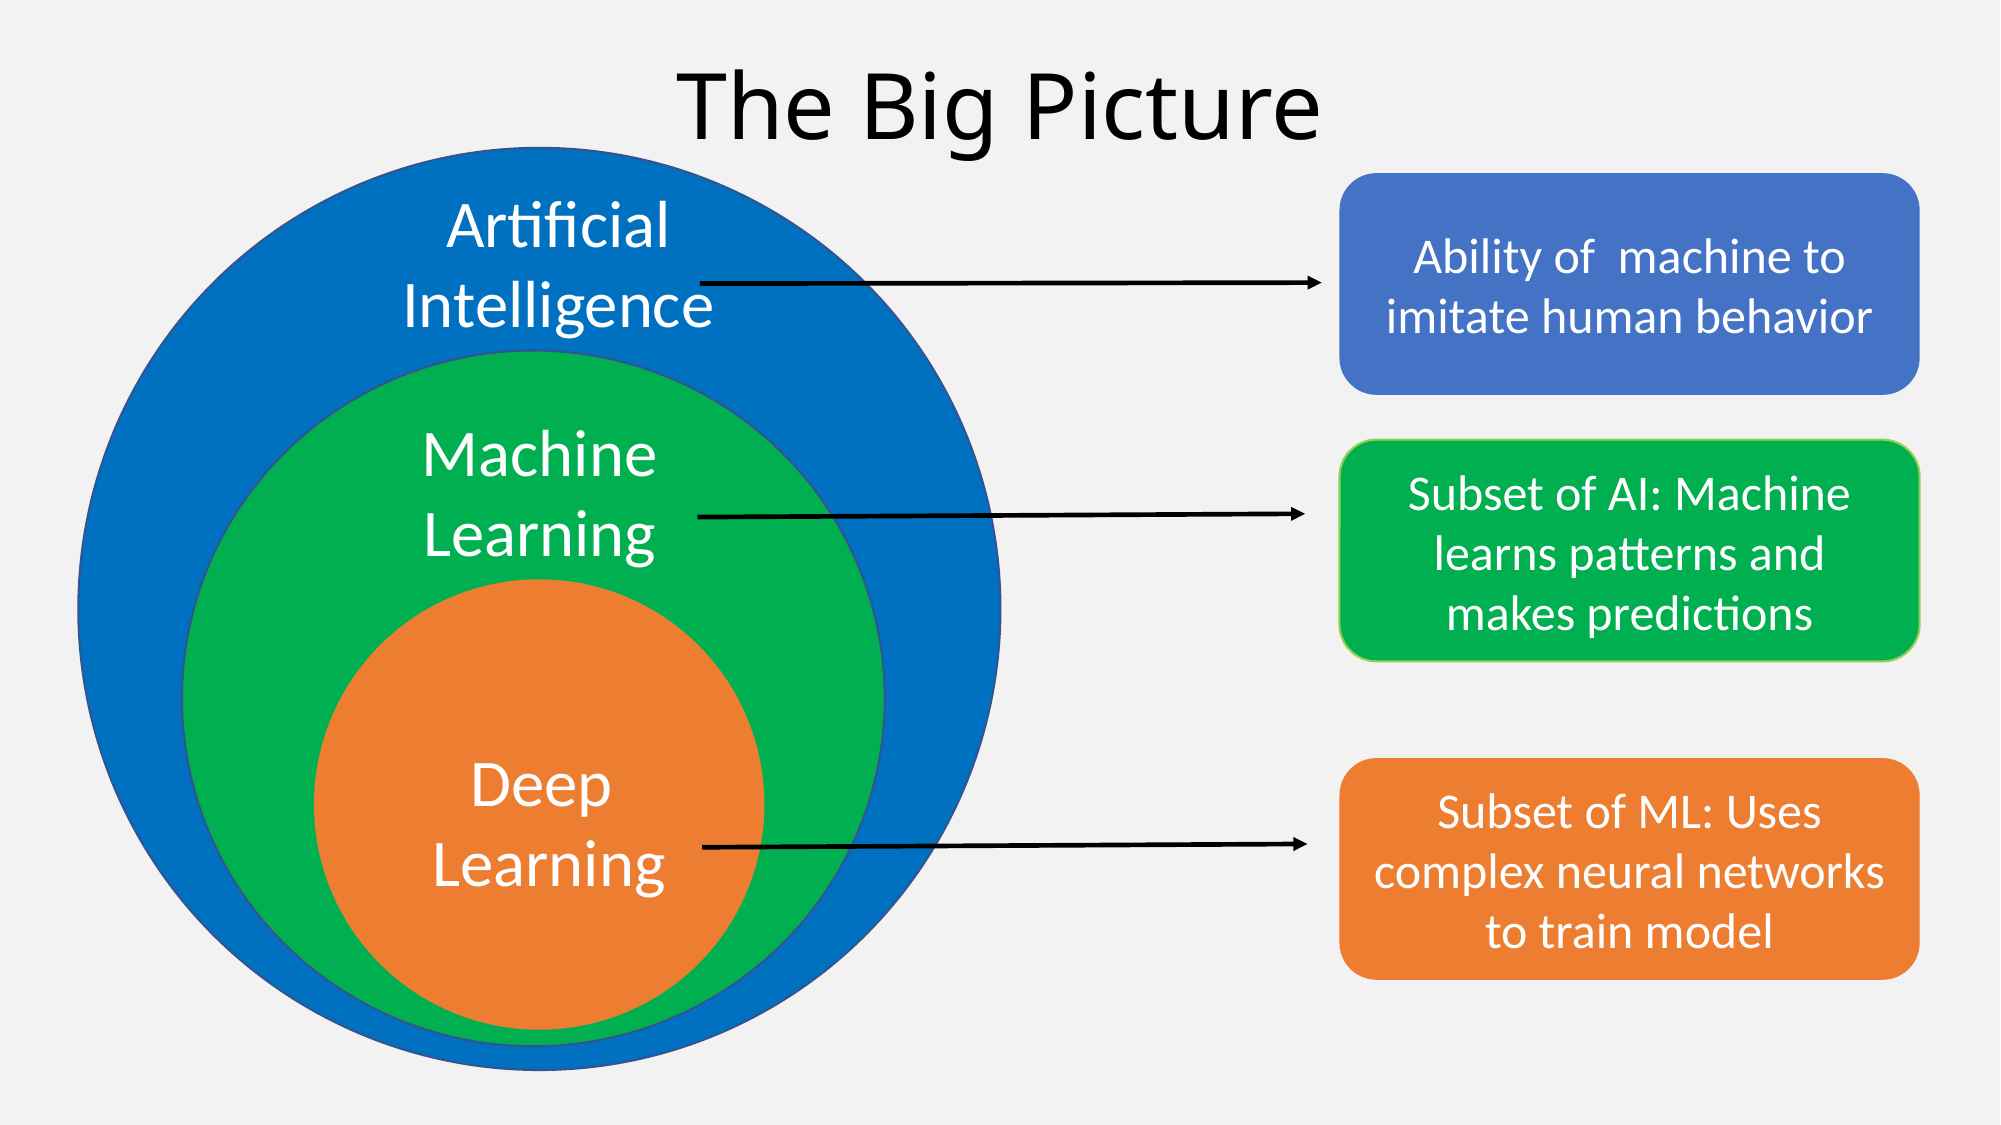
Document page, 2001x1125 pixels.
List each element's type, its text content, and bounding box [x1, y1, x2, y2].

text_box [337, 907, 741, 1031]
text_box [324, 578, 754, 732]
text_box Subset of AI: Machine learns patterns and makes predictions [1338, 438, 1921, 663]
text_box [250, 907, 816, 1048]
text_box [865, 518, 1002, 843]
text_box Subset of ML: Uses complex neural networks to train model [1339, 758, 1920, 980]
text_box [697, 513, 1306, 518]
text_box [702, 843, 1308, 848]
text_box Artificial Intelligence [232, 173, 885, 348]
text_box Ability of machine to imitate human behavior [1338, 172, 1921, 396]
text_box [180, 552, 886, 862]
text_box [349, 349, 718, 401]
text_box Machine Learning [213, 401, 867, 577]
title The Big Picture [137, 0, 1863, 219]
text_box [386, 146, 693, 173]
text_box [77, 263, 992, 1072]
text_box Deep Learning [222, 732, 876, 907]
